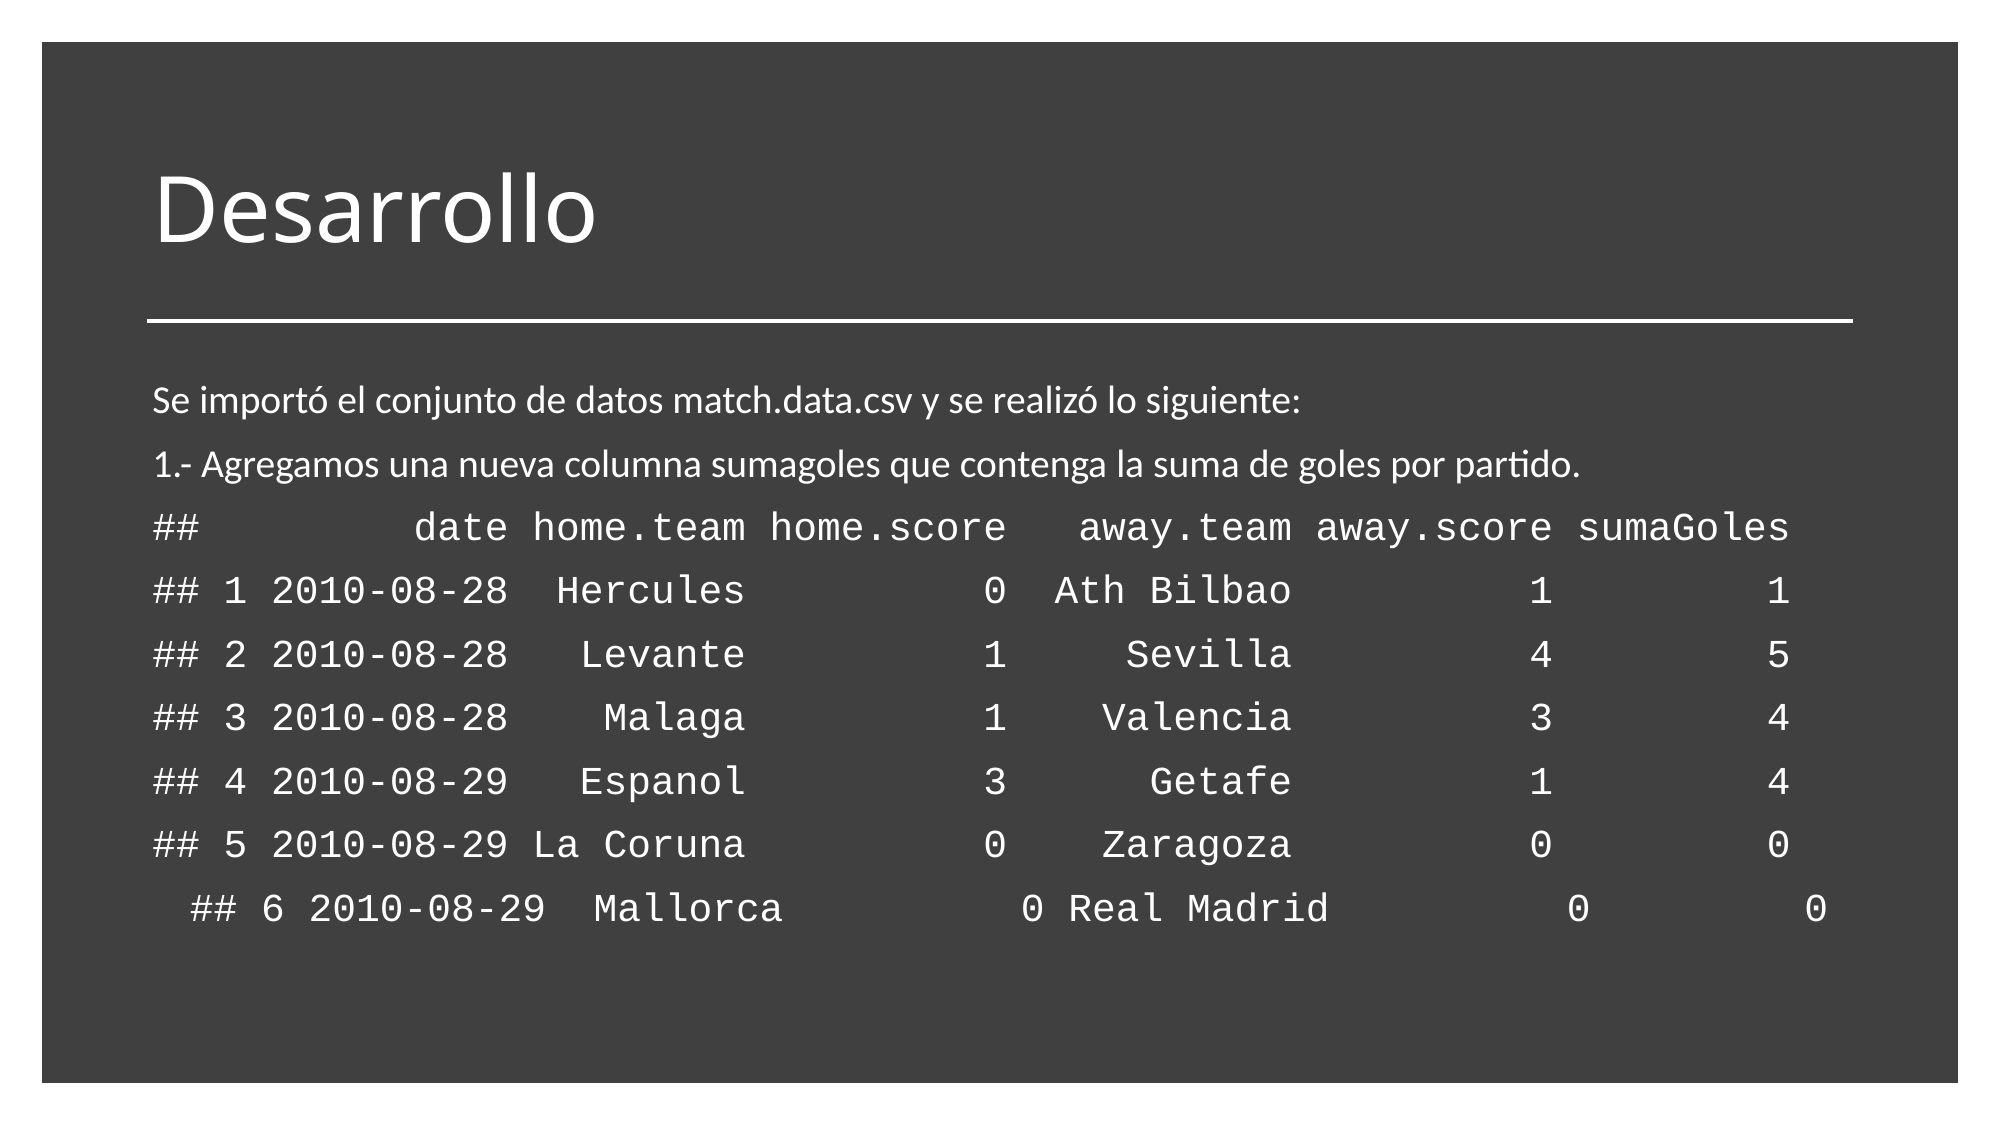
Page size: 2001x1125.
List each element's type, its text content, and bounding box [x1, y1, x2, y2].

text_box [52, 51, 1948, 1073]
list Se importó el conjunto de datos match.data.csv y se realizó lo siguiente: 1.- Agregamos una nueva columna sumagoles que contenga la suma de goles por partido. ## date home.team home.score away.team away.score sumaGoles ## 1 2010-08-28 Hercules 0 Ath Bilbao 1 1 ## 2 2010-08-28 Levante 1 Sevilla 4 5 ## 3 2010-08-28 Malaga 1 Valencia 3 4 ## 4 2010-08-29 Espanol 3 Getafe 1 4 ## 5 2010-08-29 La Coruna 0 Zaragoza 0 0 ## 6 2010-08-29 Mallorca 0 Real Madrid 0 0 [137, 372, 1863, 973]
title Desarrollo [137, 103, 1863, 322]
